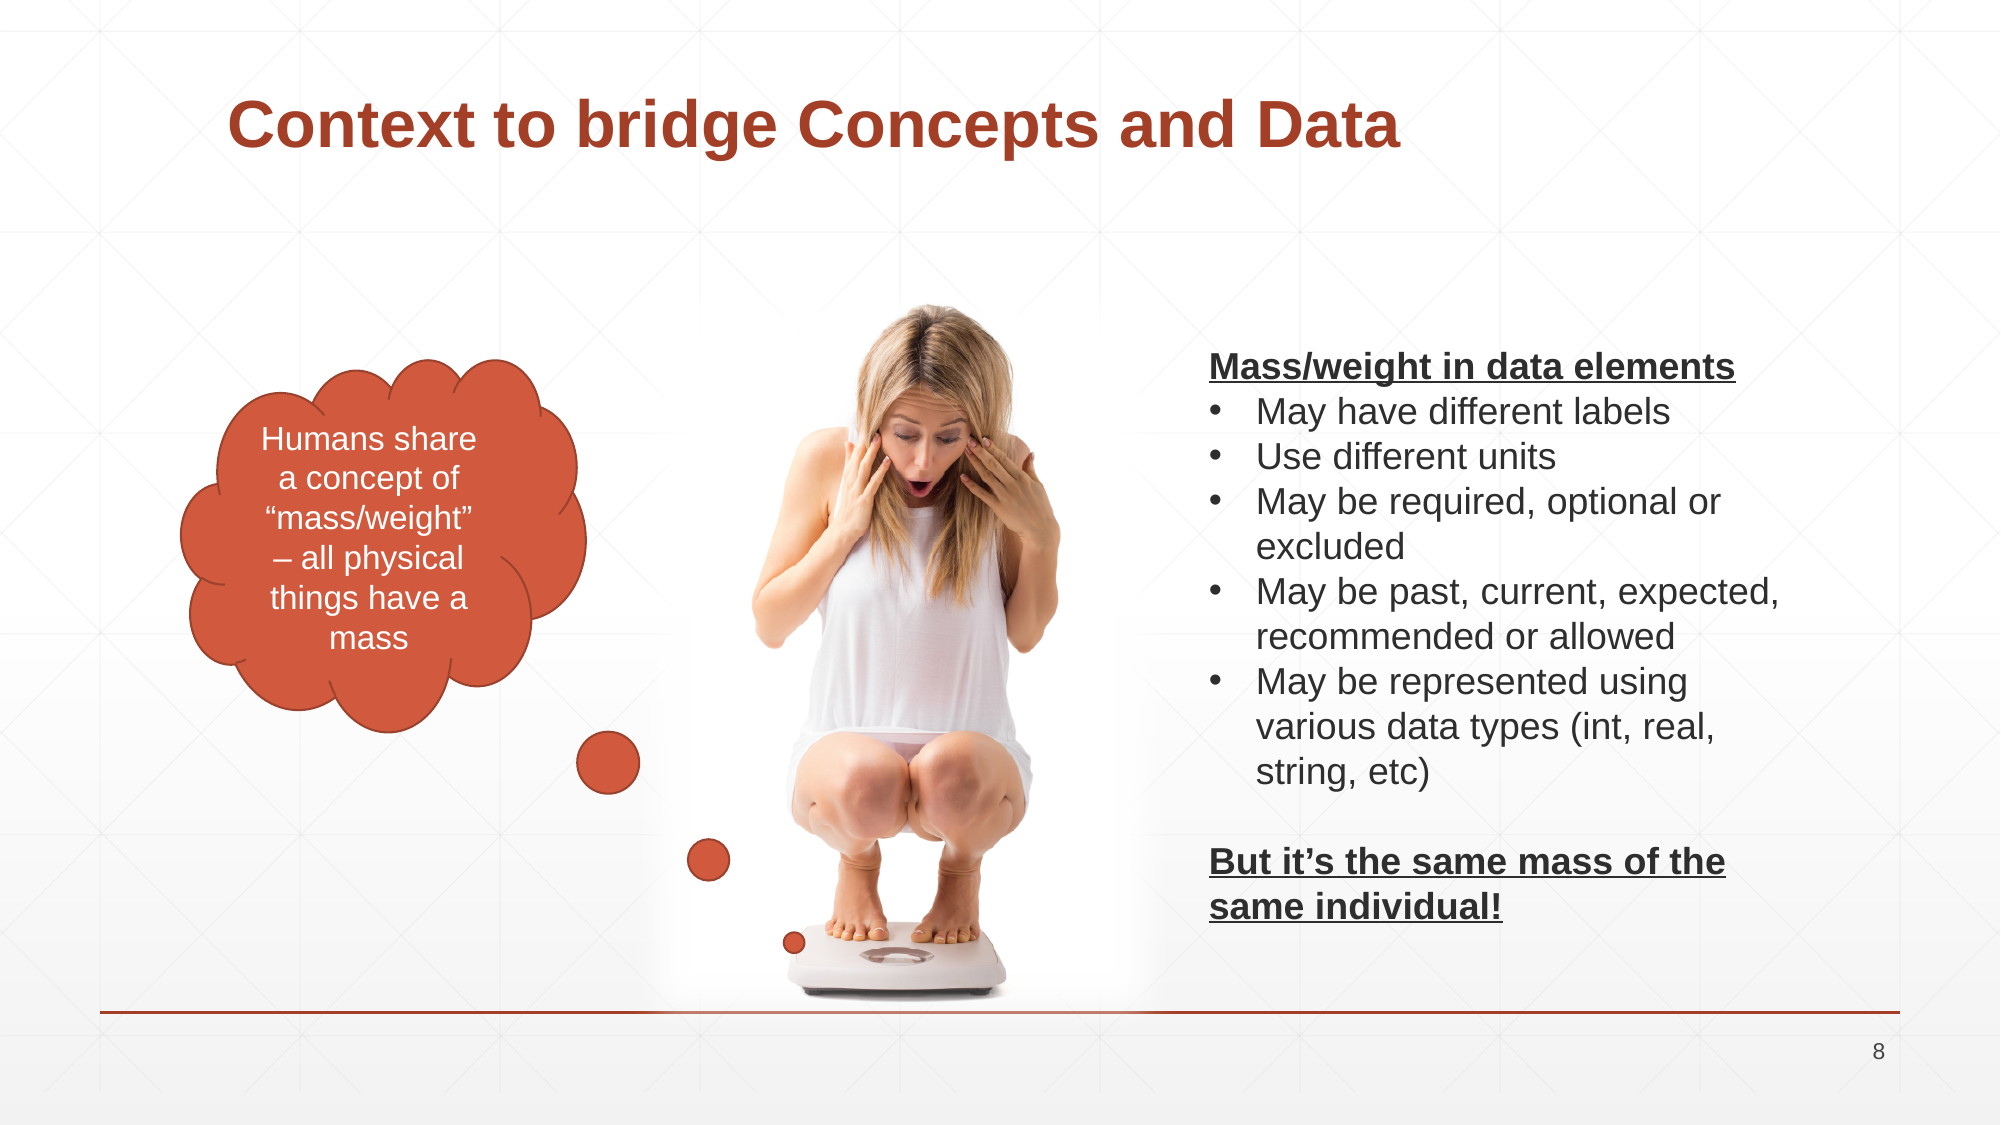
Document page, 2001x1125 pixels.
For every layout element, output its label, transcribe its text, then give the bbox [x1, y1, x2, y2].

text_box Mass/weight in data elements May have different labels Use different units May be required, optional or excluded May be past, current, expected, recommended or allowed May be represented using various data types (int, real, string, etc) But it’s the same mass of the same individual! [1194, 334, 1809, 980]
title Context to bridge Concepts and Data [212, 82, 1788, 271]
text_box Humans share a concept of “mass/weight” – all physical things have a mass [576, 730, 624, 795]
text_box Humans share a concept of “mass/weight” – all physical things have a mass [179, 359, 587, 734]
slide_number 8 [1749, 1031, 1901, 1069]
picture [624, 269, 1179, 1038]
